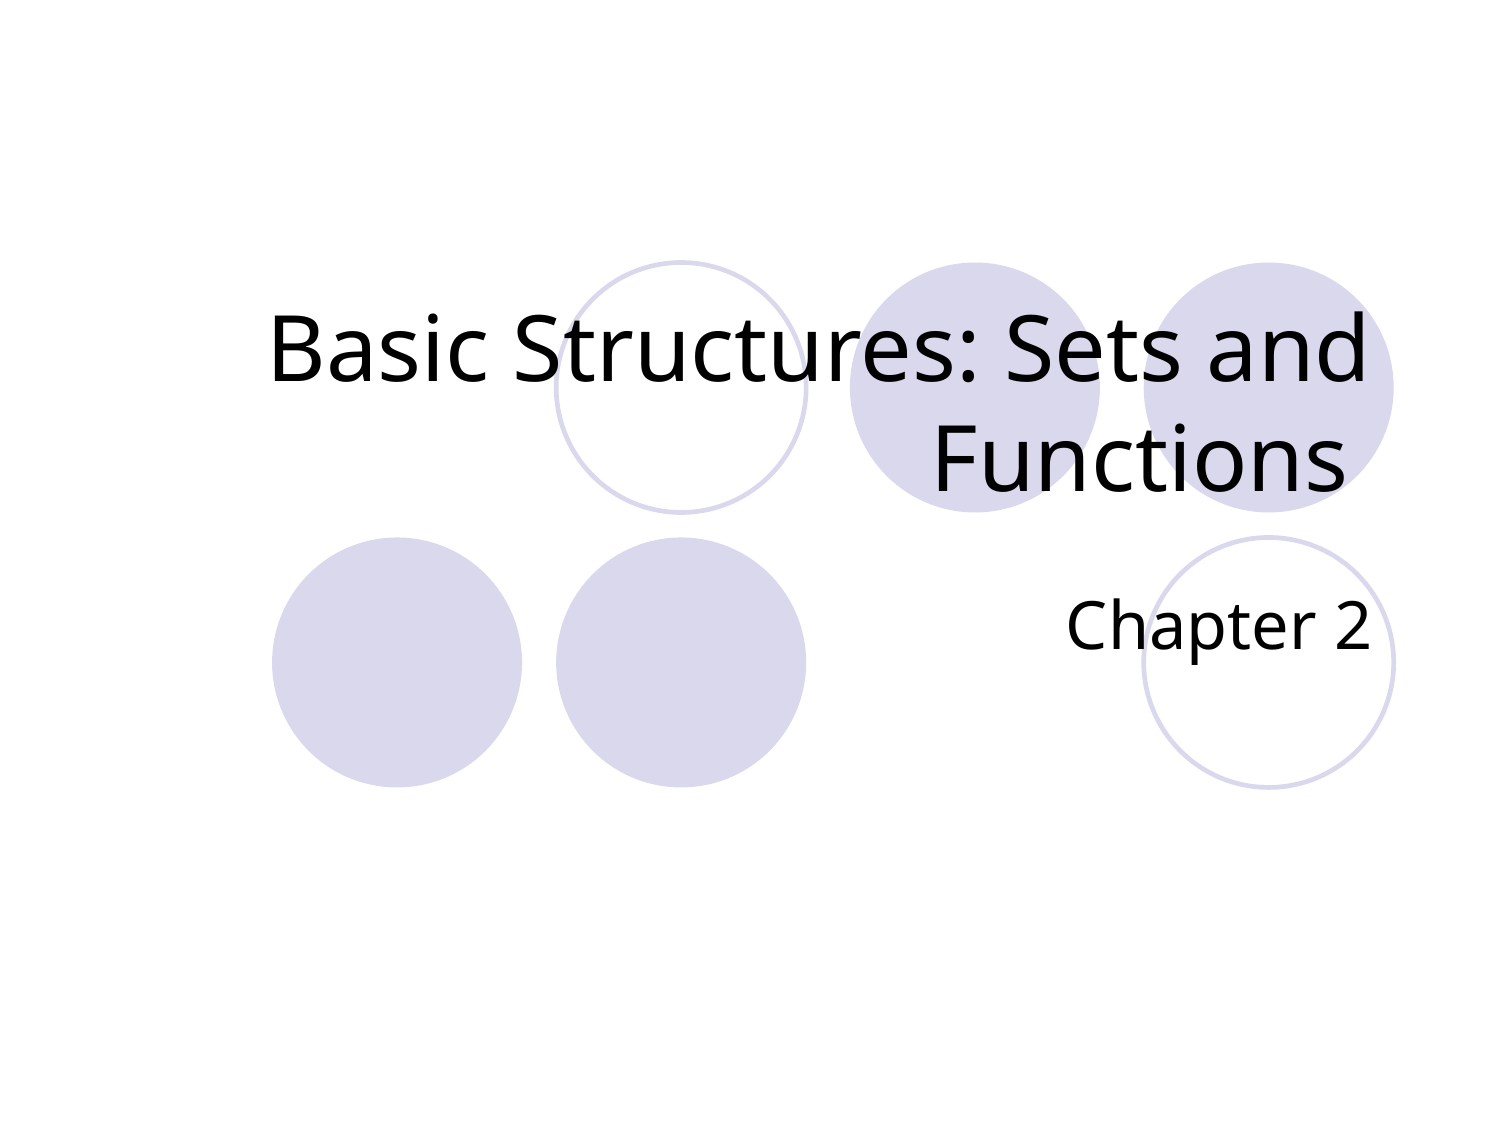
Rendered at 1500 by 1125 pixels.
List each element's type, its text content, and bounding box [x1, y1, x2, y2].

subtitle Chapter 2 [337, 575, 1388, 863]
title Basic Structures: Sets and Functions [112, 200, 1388, 518]
